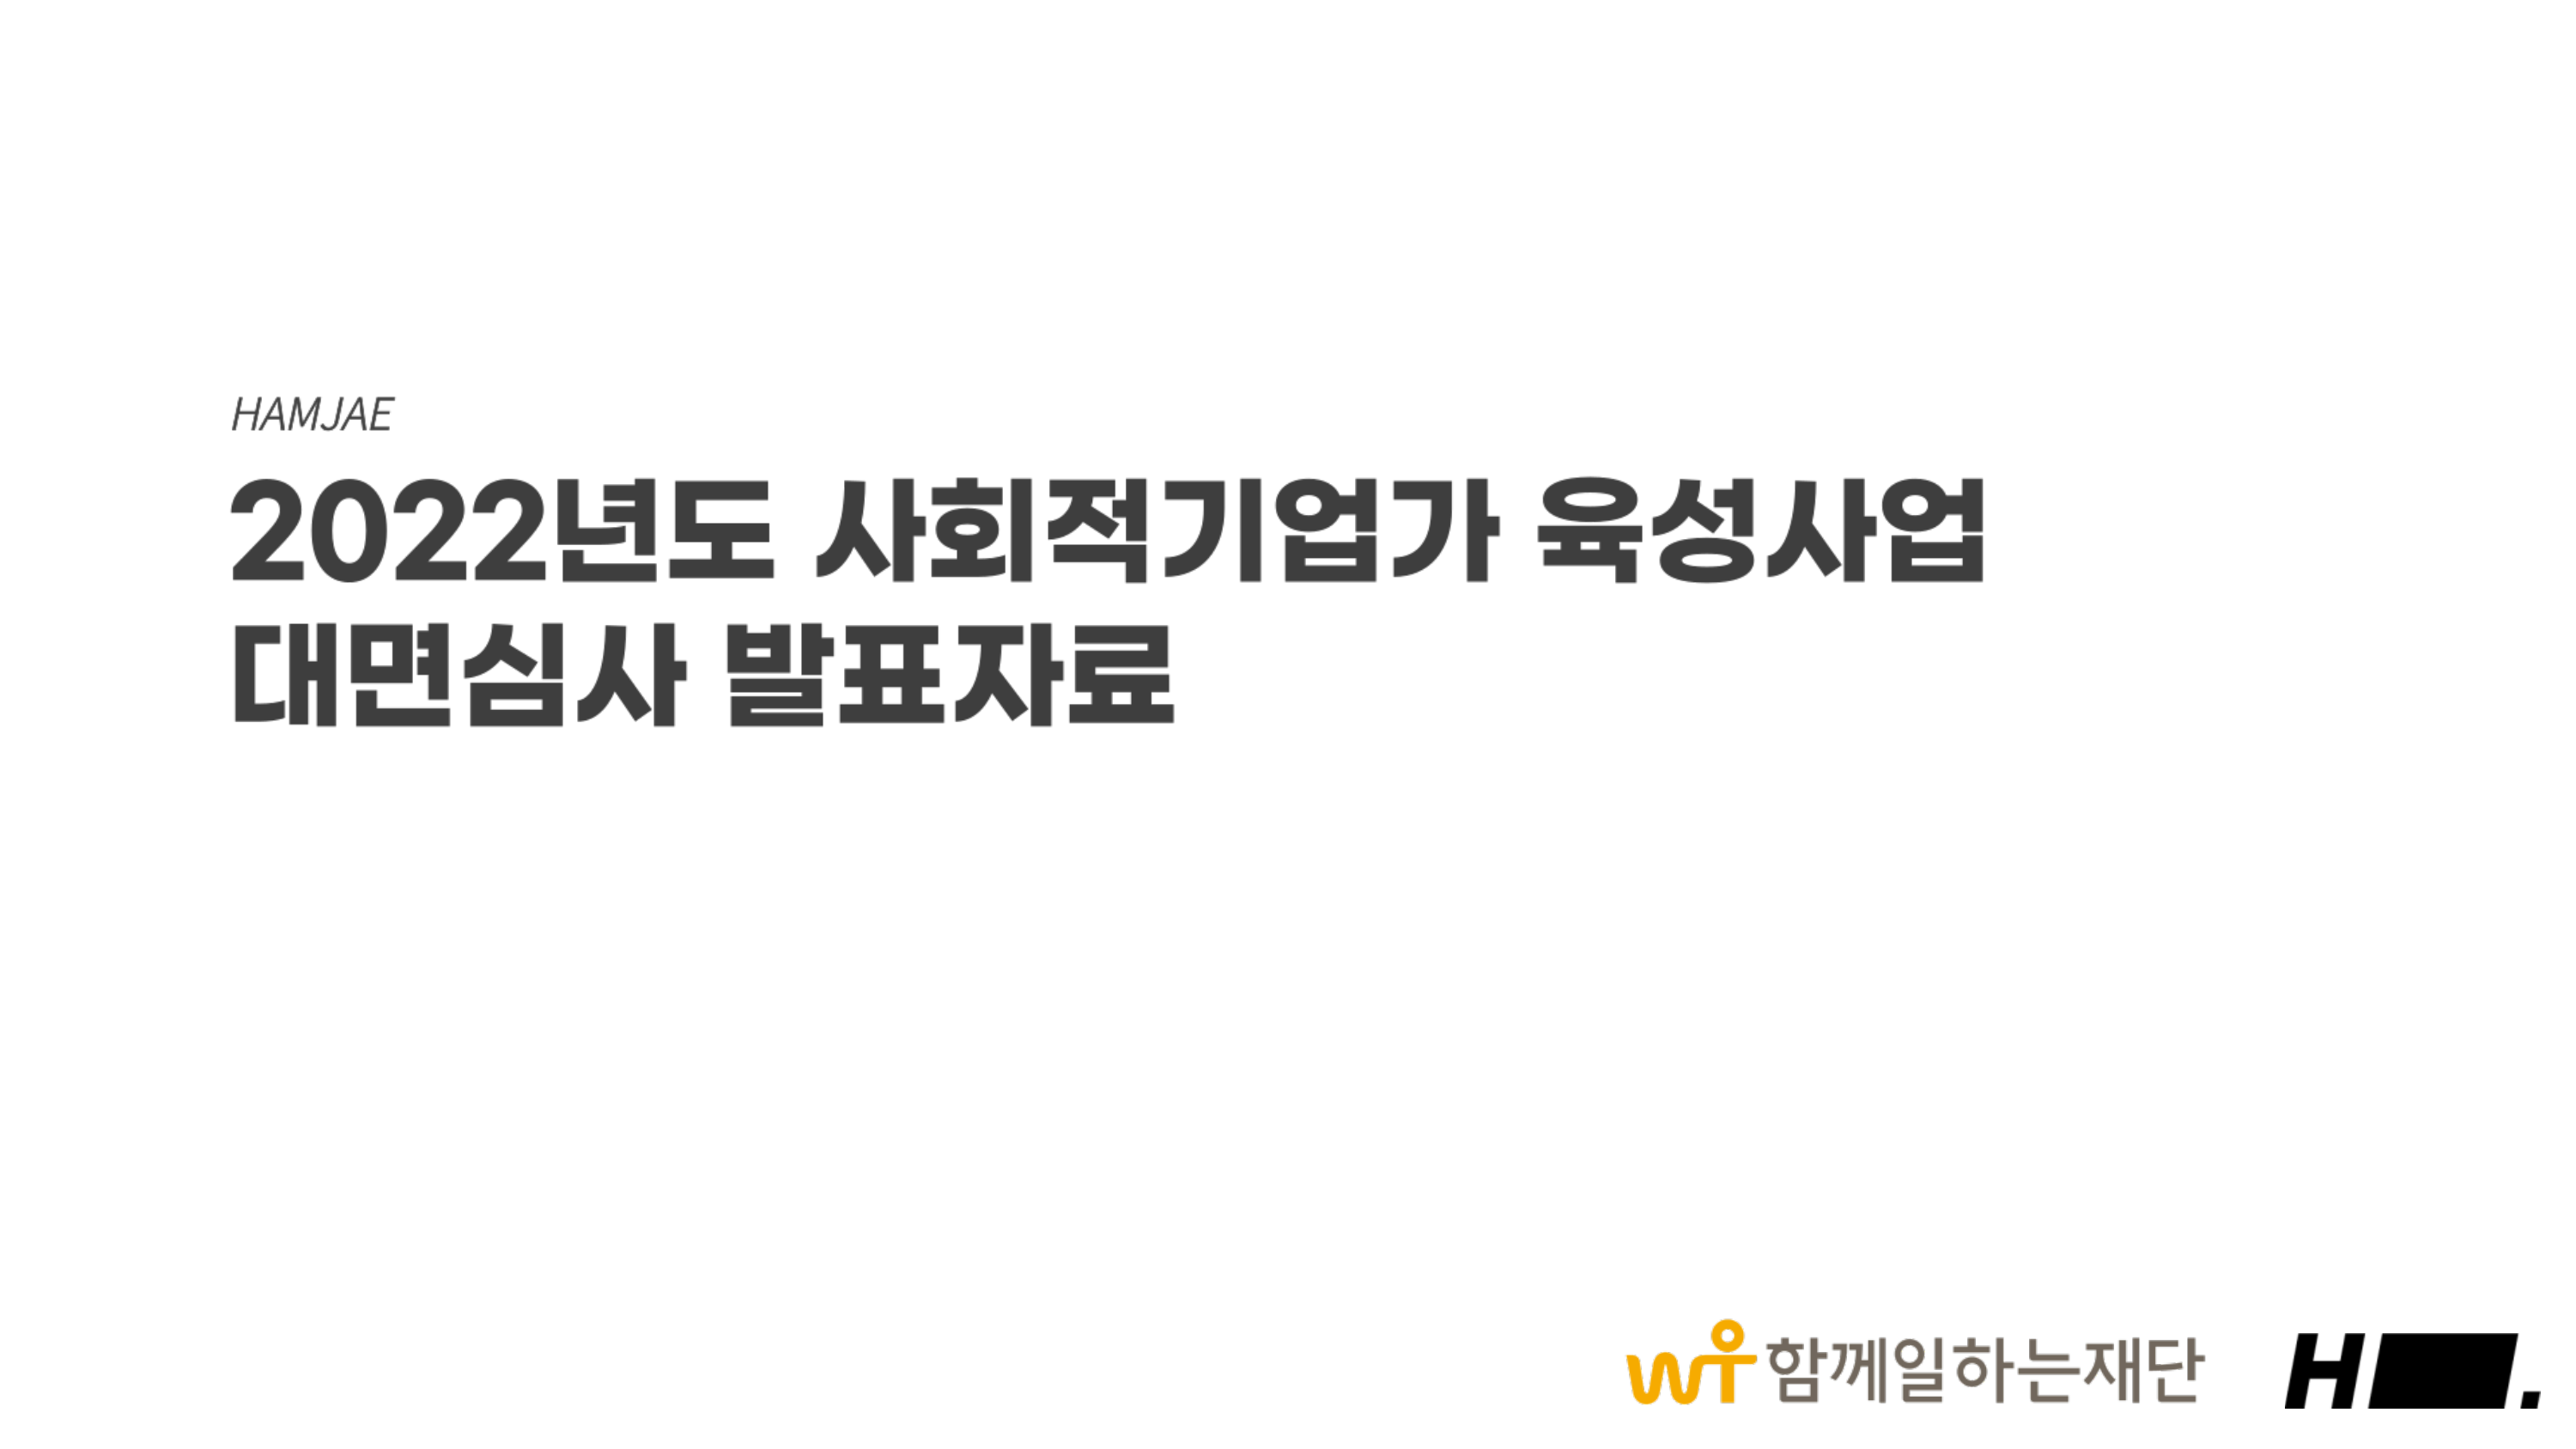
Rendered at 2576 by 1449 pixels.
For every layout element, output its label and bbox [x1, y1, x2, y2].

text_box [2285, 1333, 2541, 1409]
text_box [1623, 1318, 2210, 1409]
picture [210, 374, 2050, 828]
